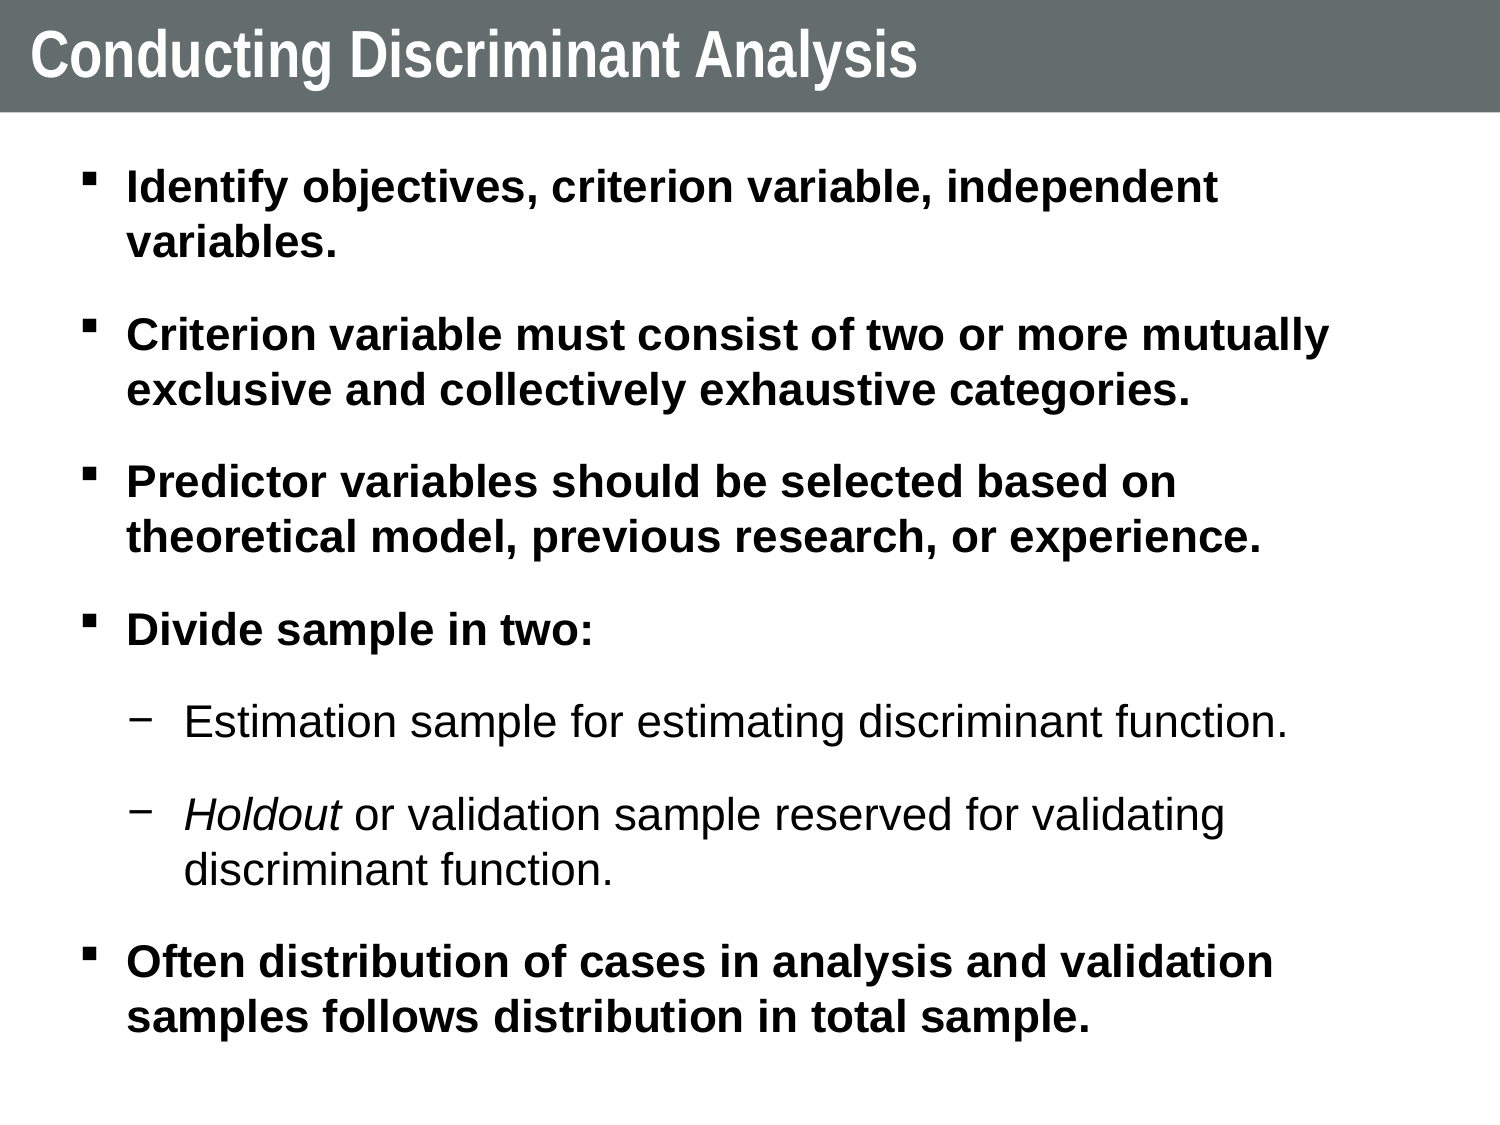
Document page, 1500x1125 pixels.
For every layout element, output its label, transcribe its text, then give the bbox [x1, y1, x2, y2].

text_box Identify objectives, criterion variable, independent variables. Criterion variable must consist of two or more mutually exclusive and collectively exhaustive categories. Predictor variables should be selected based on theoretical model, previous research, or experience. Divide sample in two: Estimation sample for estimating discriminant function. Holdout or validation sample reserved for validating discriminant function. Often distribution of cases in analysis and validation samples follows distribution in total sample. [65, 149, 1435, 1050]
title Conducting Discriminant Analysis [0, 0, 1500, 117]
